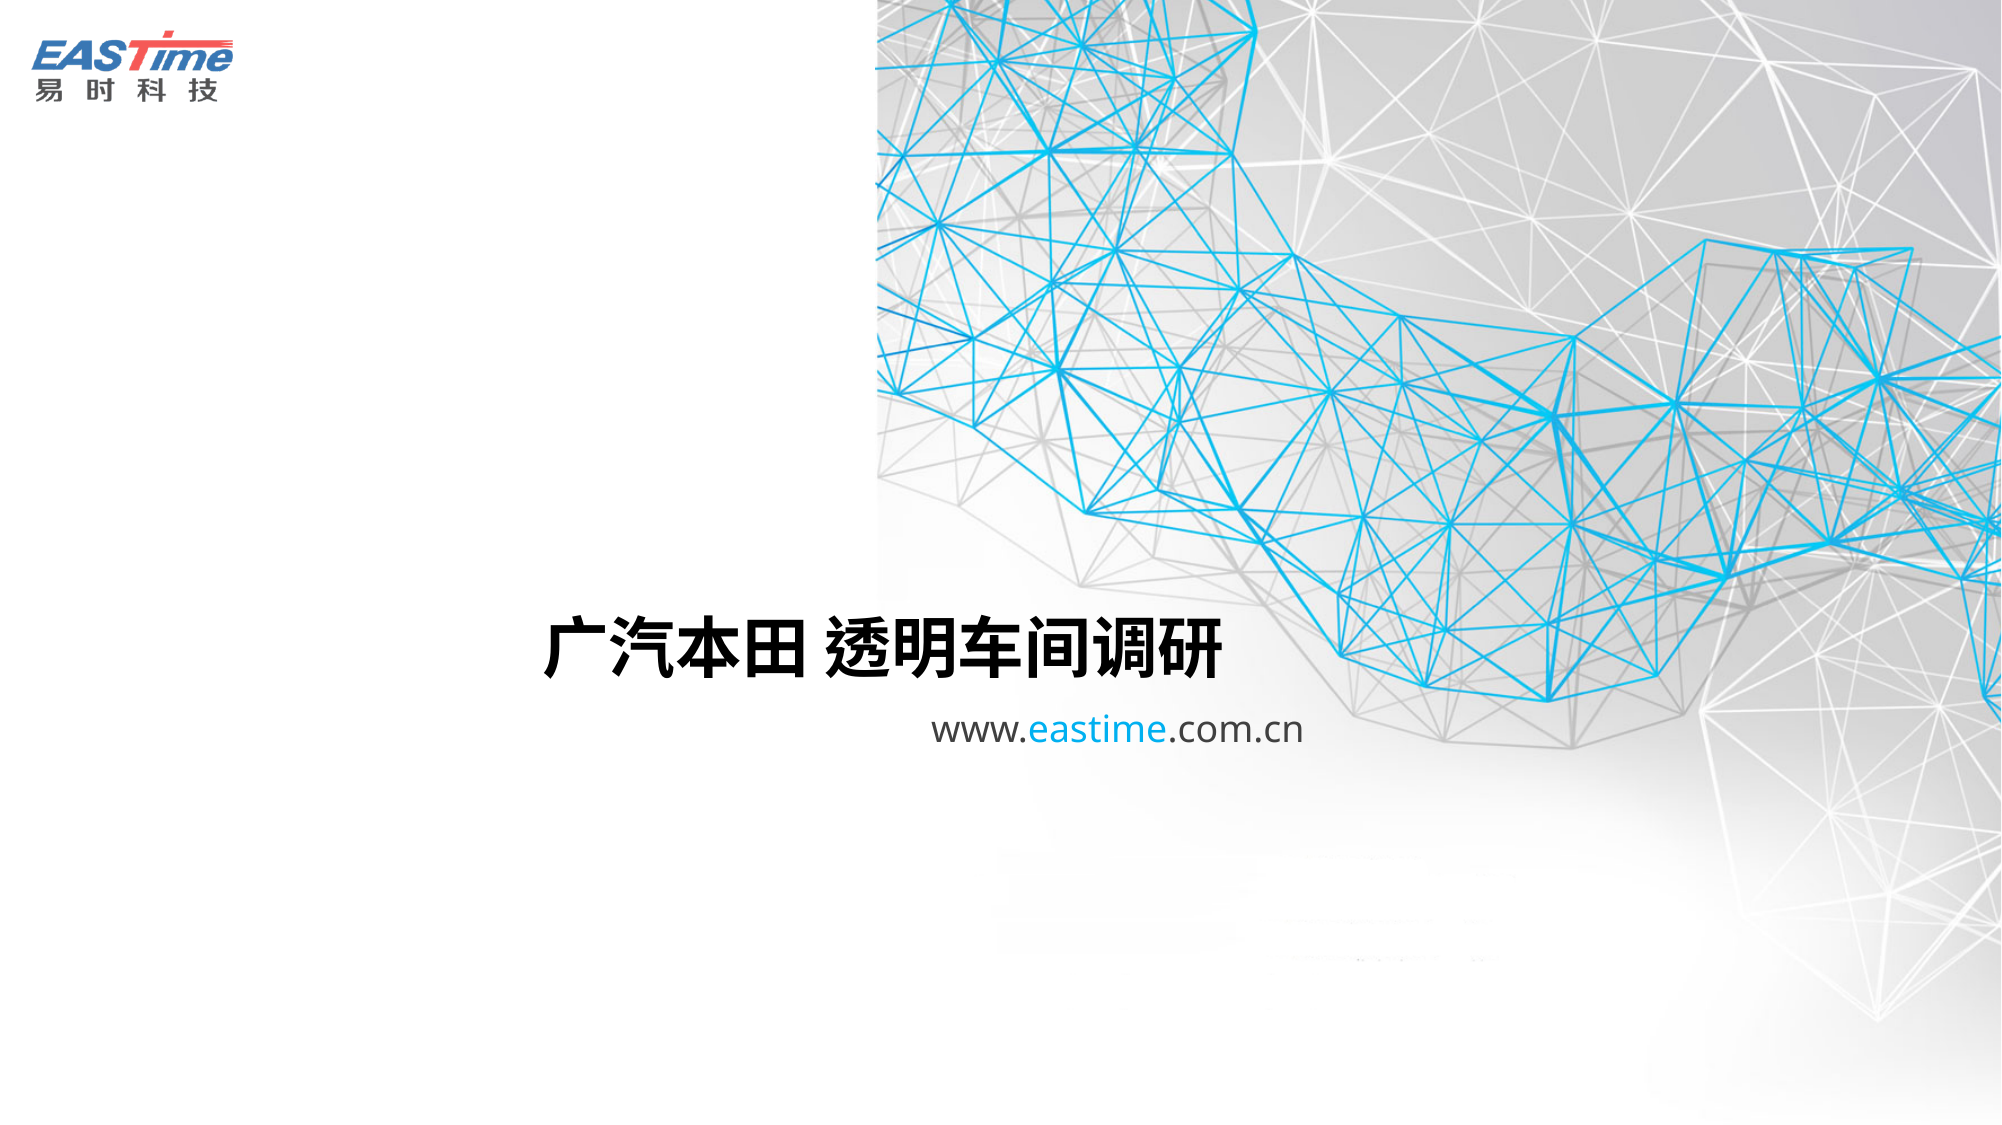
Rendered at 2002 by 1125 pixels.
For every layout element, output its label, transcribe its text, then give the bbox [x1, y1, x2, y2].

title 广汽本田 透明车间调研 [383, 597, 1384, 693]
picture [31, 30, 233, 102]
picture [875, 0, 2002, 1125]
